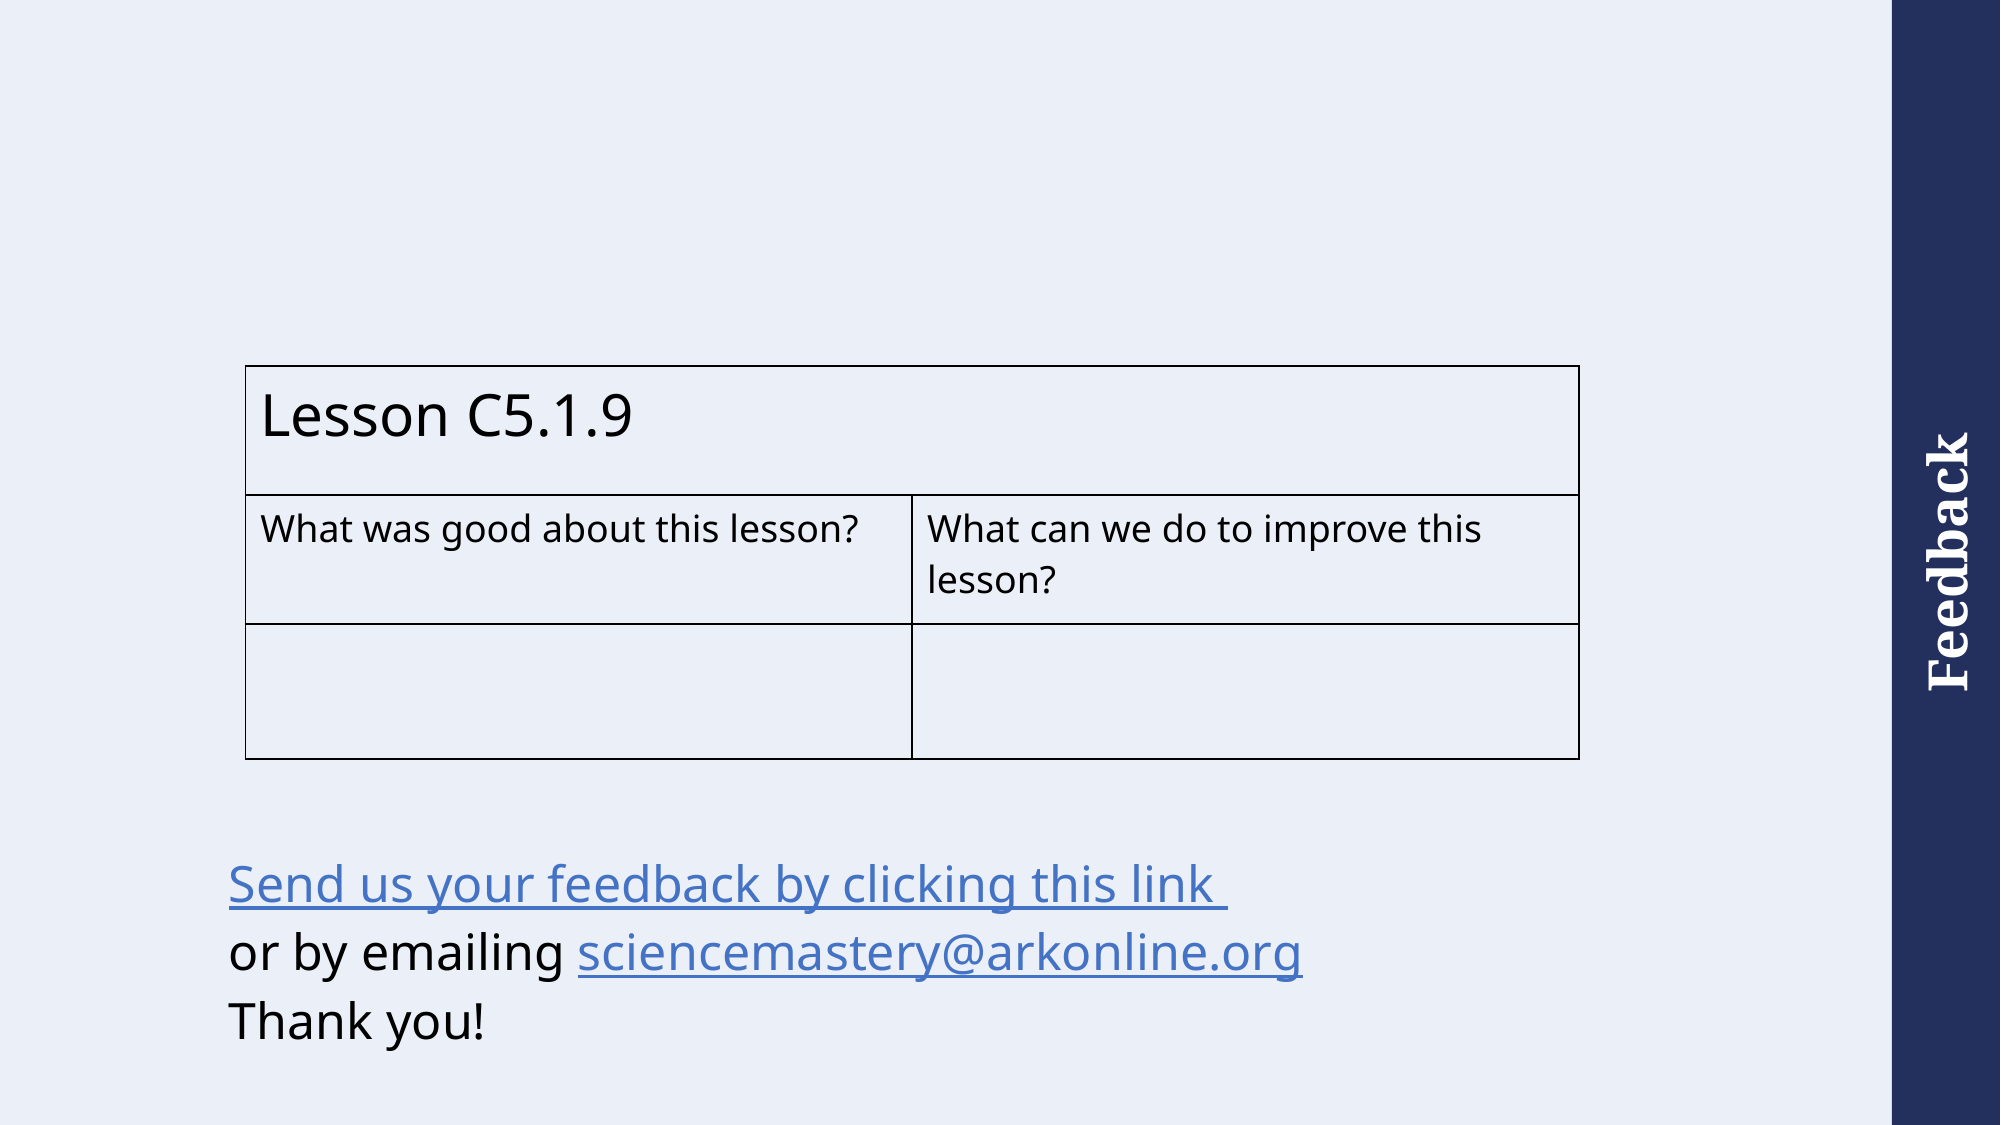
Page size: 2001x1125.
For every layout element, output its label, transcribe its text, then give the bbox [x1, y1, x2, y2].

table_cell [246, 625, 911, 758]
table_cell What was good about this lesson? [246, 496, 911, 623]
text_box Send us your feedback by clicking this link or by emailing sciencemastery@arkonline.org Thank you! [214, 845, 1803, 1057]
table_header Lesson C5.1.9 [246, 367, 1578, 494]
table_cell What can we do to improve this lesson? [913, 496, 1578, 623]
table_cell [913, 625, 1578, 758]
